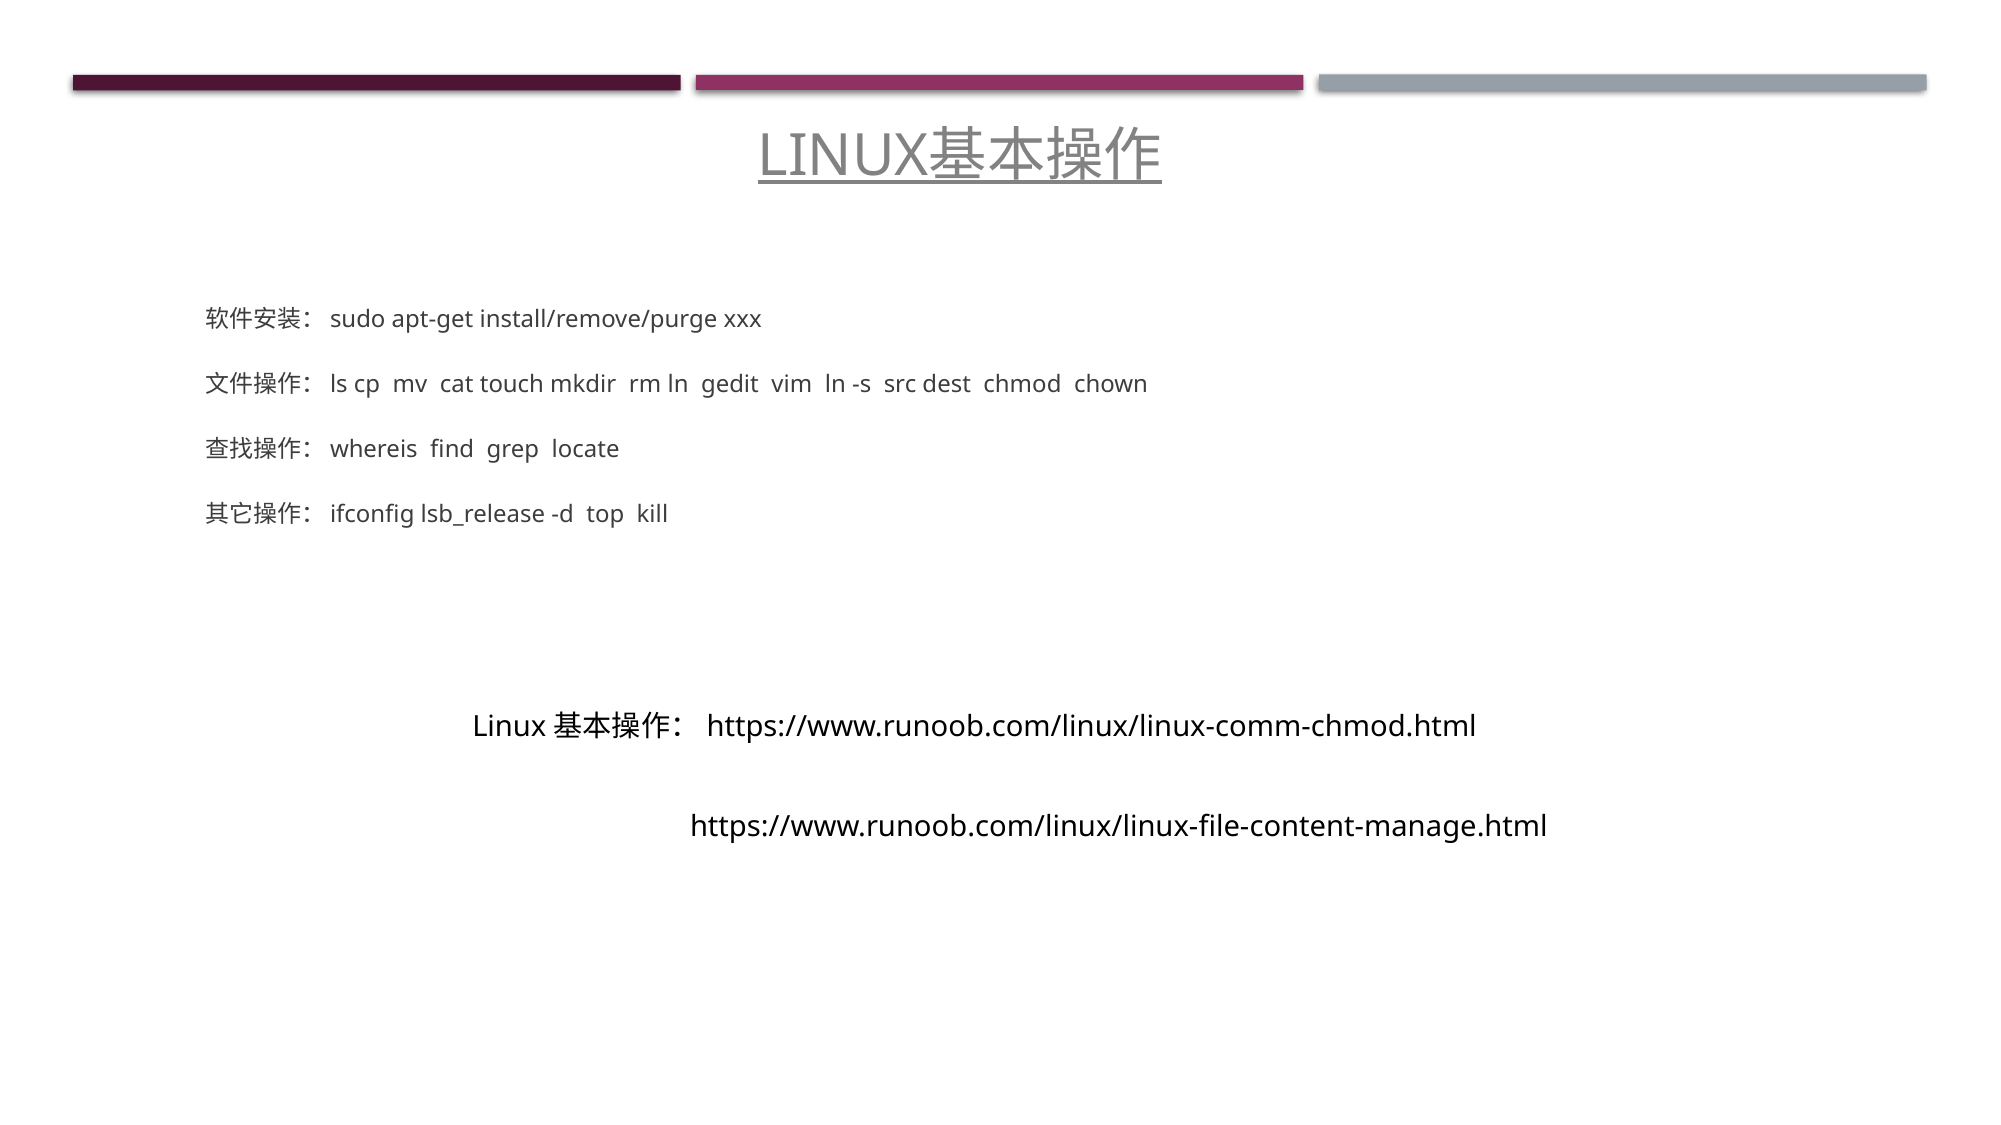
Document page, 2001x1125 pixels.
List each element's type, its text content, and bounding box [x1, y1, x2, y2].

list 软件安装：sudo apt-get install/remove/purge xxx 文件操作：ls cp mv cat touch mkdir rm ln gedit vim ln -s src dest chmod chown 查找操作：whereis find grep locate 其它操作：ifconfig lsb_release -d top kill [190, 275, 2000, 538]
title LINUX基本操作 [742, 100, 1318, 201]
text_box Linux基本操作：https://www.runoob.com/linux/linux-comm-chmod.html [457, 699, 1493, 750]
text_box https://www.runoob.com/linux/linux-file-content-manage.html [675, 799, 1564, 850]
